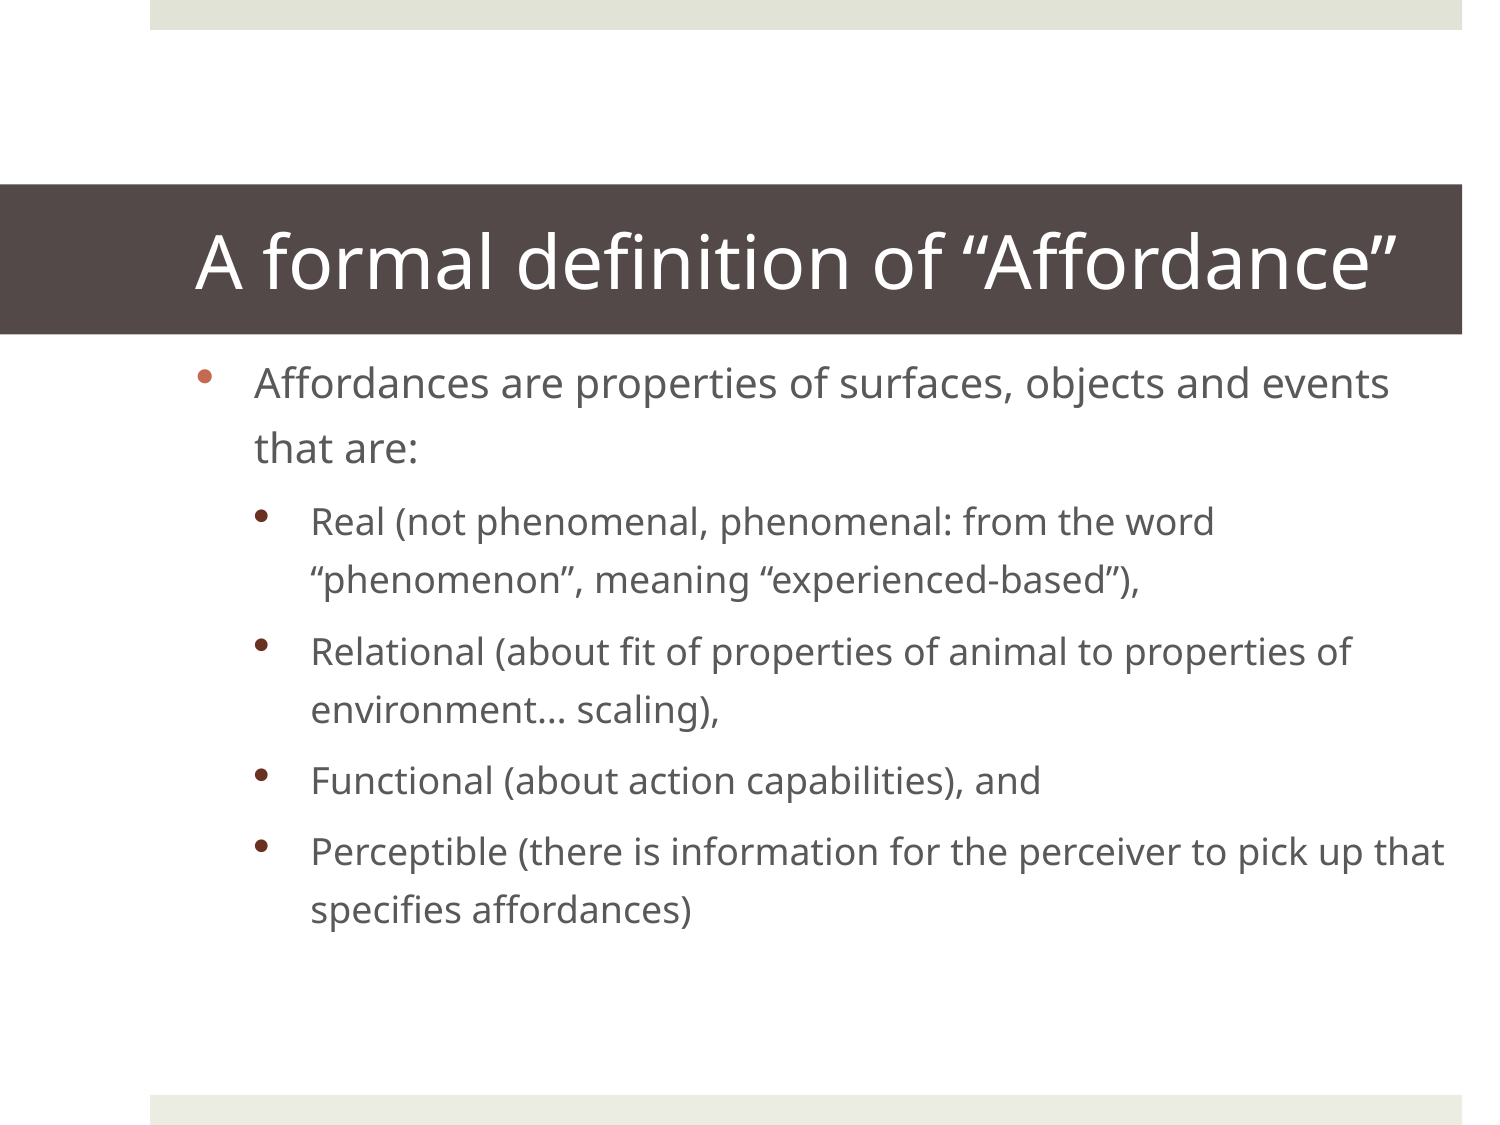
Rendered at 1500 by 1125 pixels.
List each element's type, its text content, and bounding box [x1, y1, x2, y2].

list Affordances are properties of surfaces, objects and events that are: Real (not phenomenal, phenomenal: from the word “phenomenon”, meaning “experienced-based”), Relational (about fit of properties of animal to properties of environment… scaling), Functional (about action capabilities), and Perceptible (there is information for the perceiver to pick up that specifies affordances) [182, 334, 1463, 1093]
title A formal definition of “Affordance” [0, 184, 1463, 335]
